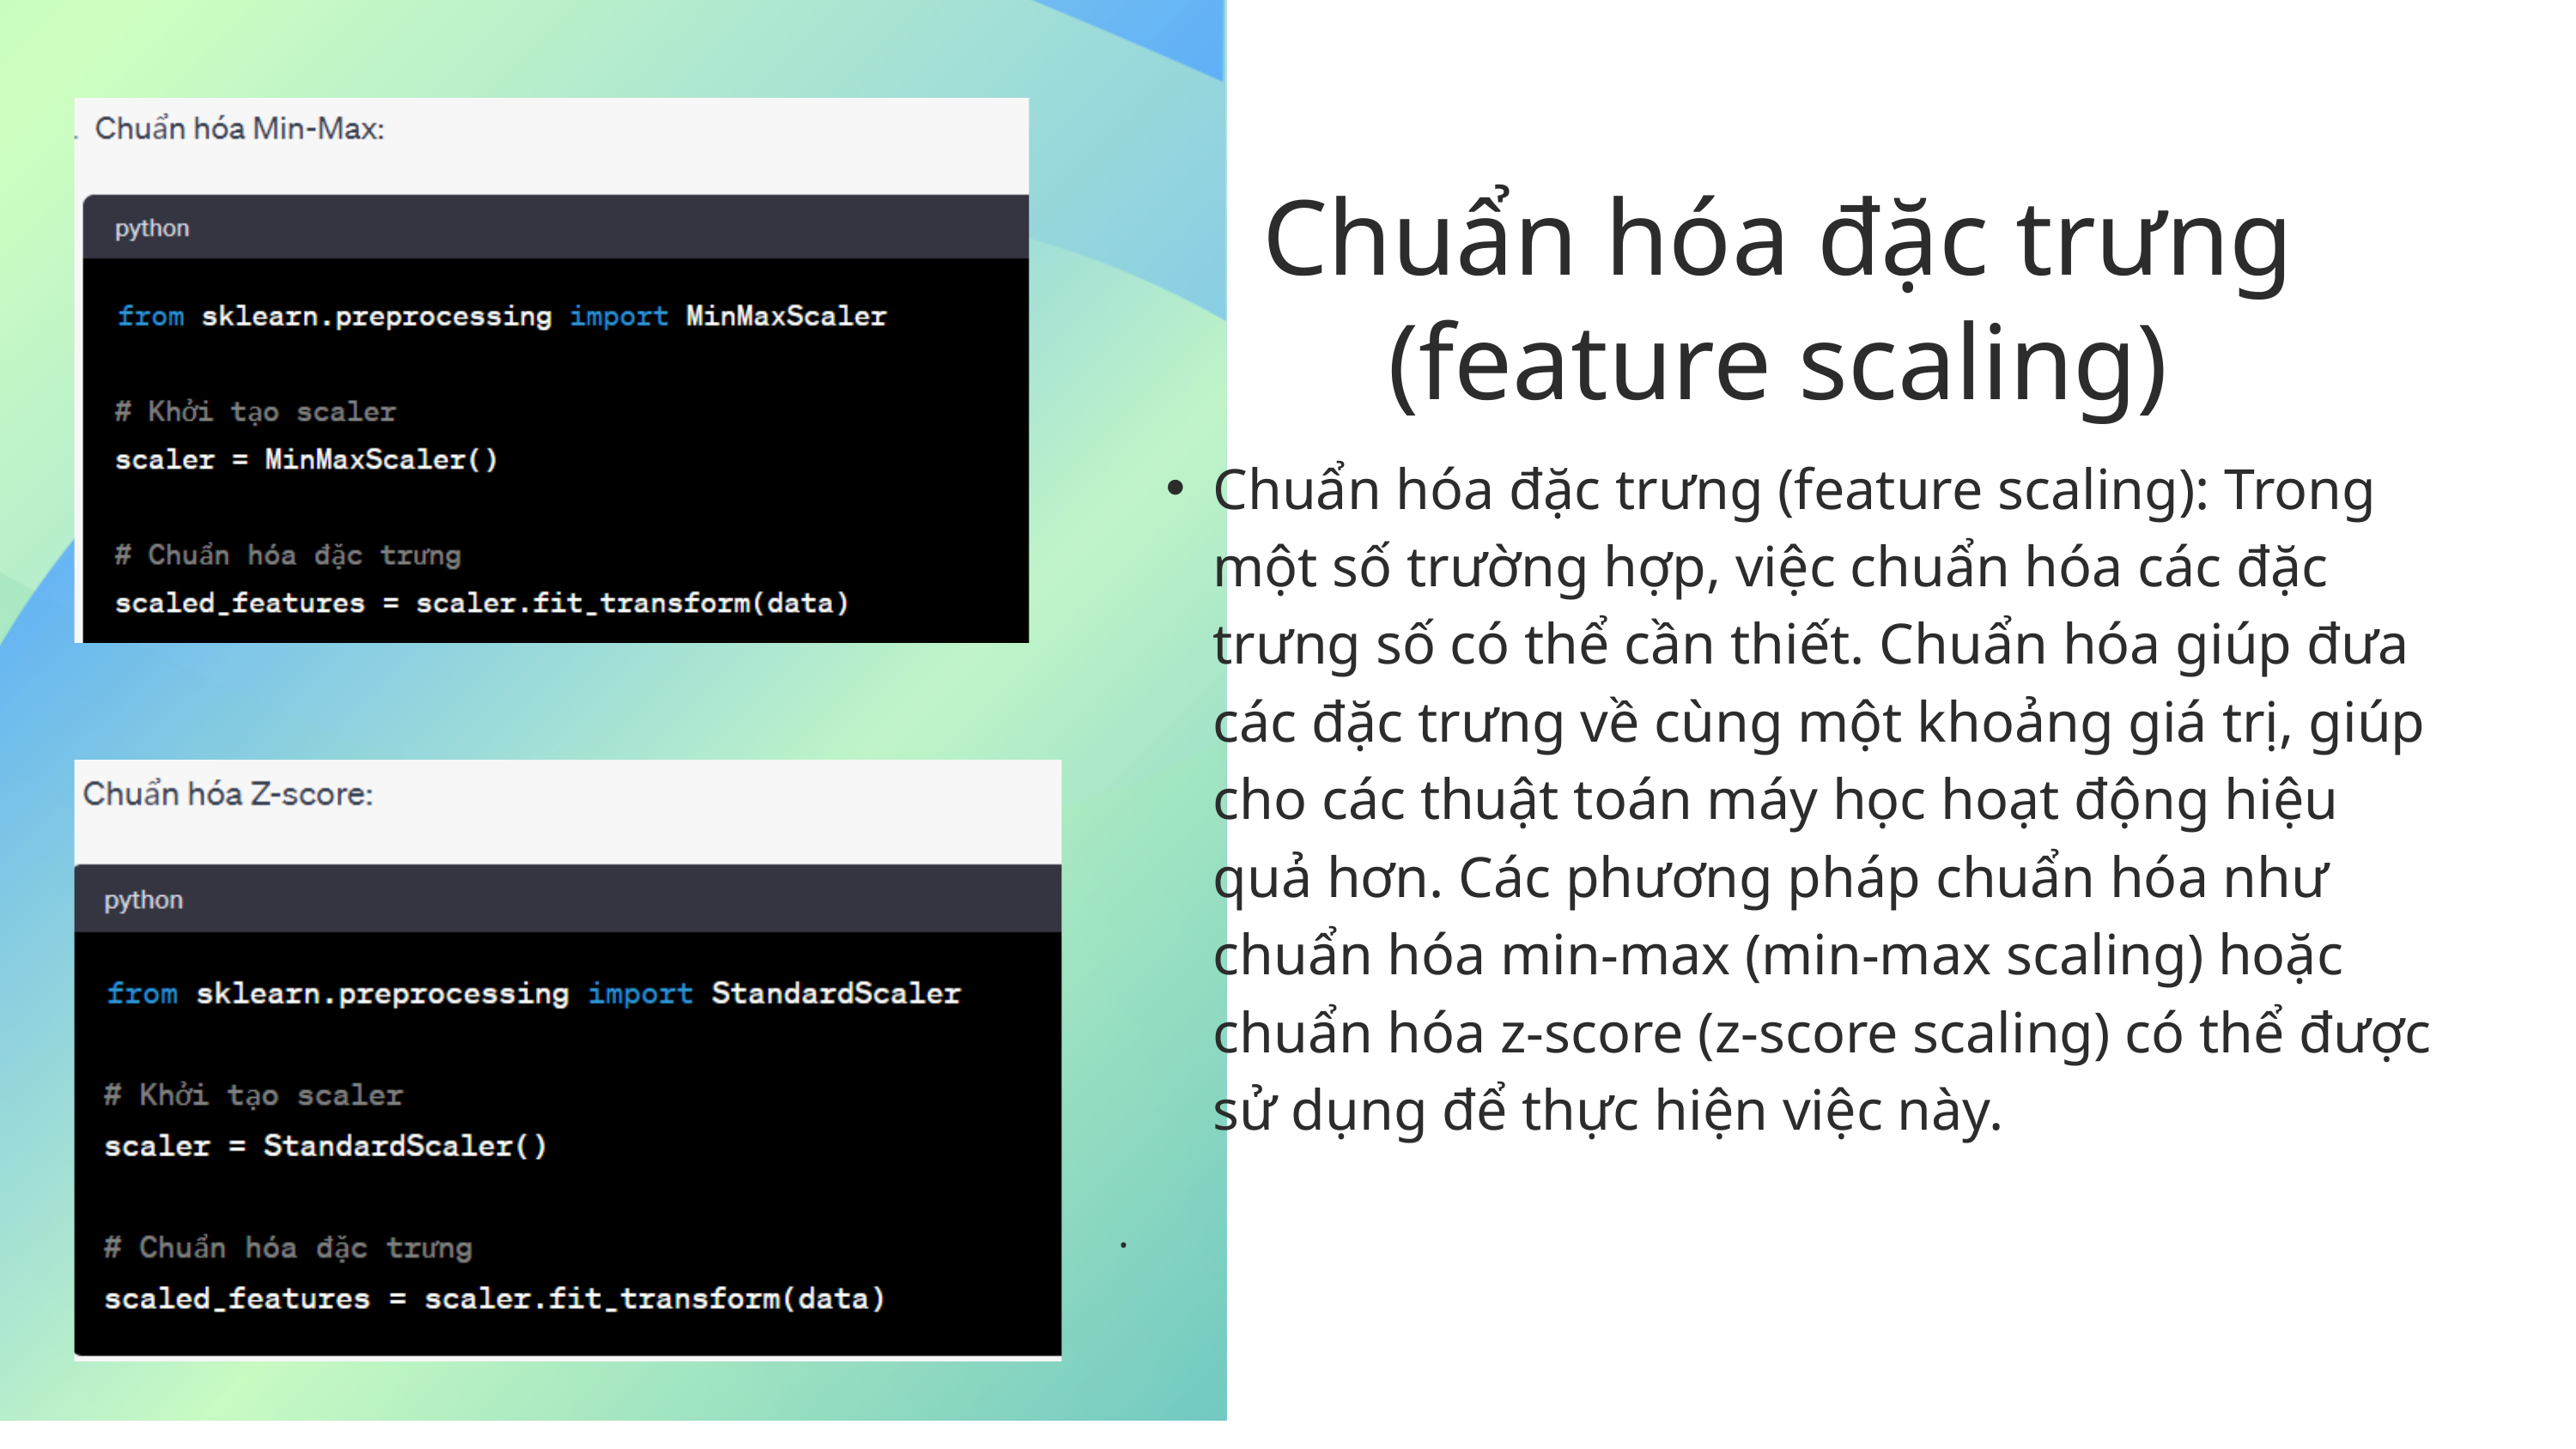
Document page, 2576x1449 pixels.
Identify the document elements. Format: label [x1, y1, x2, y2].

text_box [74, 98, 1030, 643]
text_box [74, 760, 1062, 1361]
text_box [0, 0, 1228, 1421]
text_box [1118, 171, 2439, 1277]
